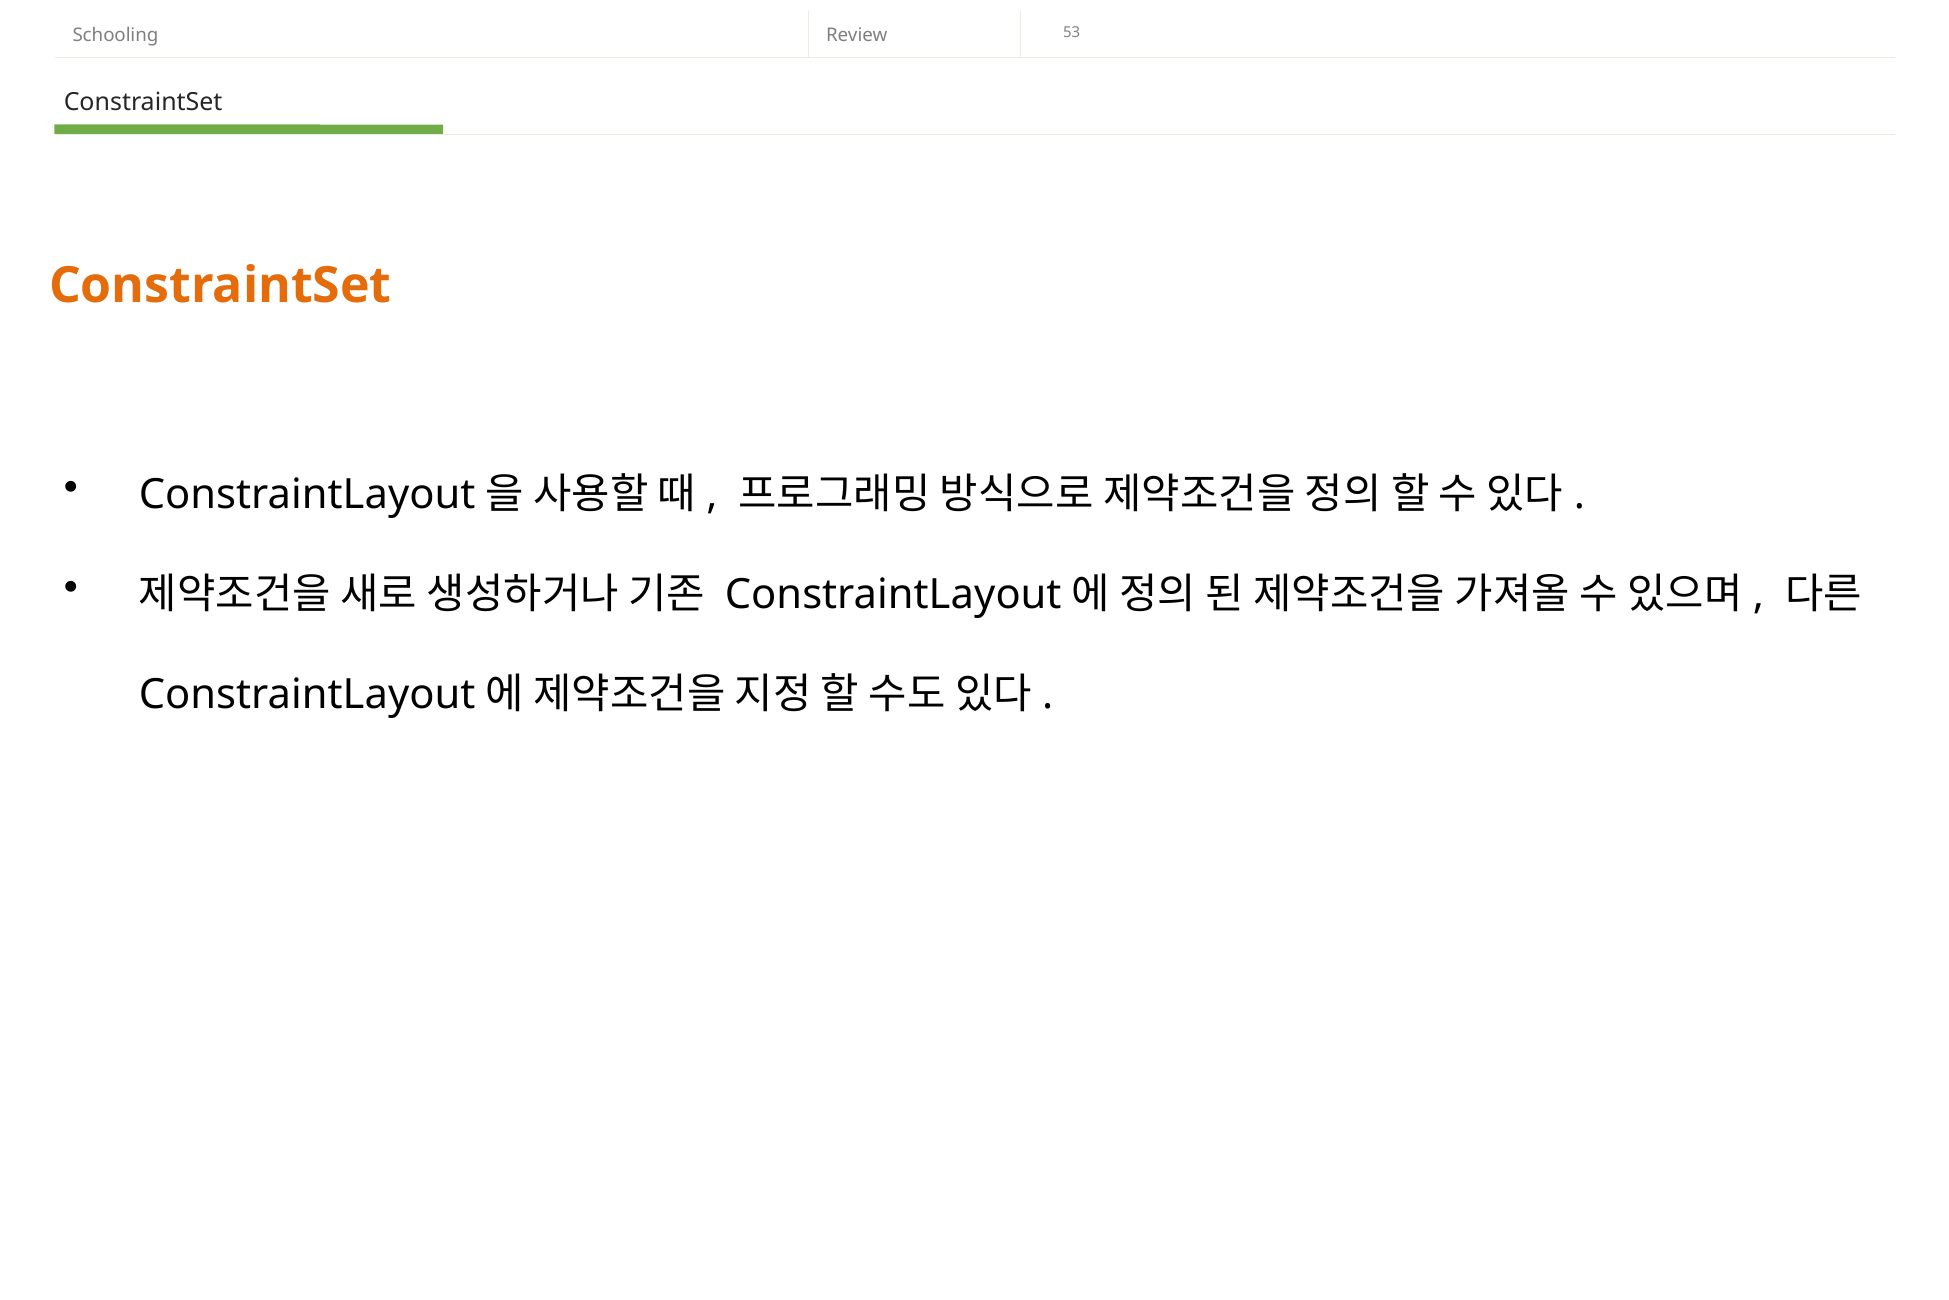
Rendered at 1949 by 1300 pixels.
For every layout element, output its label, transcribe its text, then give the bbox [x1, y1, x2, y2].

text_box ConstraintSet [34, 245, 420, 321]
text_box ConstraintLayout을 사용할 때, 프로그래밍 방식으로 제약조건을 정의 할 수 있다. 제약조건을 새로 생성하거나 기존 ConstraintLayout에 정의 된 제약조건을 가져올 수 있으며, 다른 ConstraintLayout에 제약조건을 지정 할 수도 있다. [48, 409, 1889, 725]
text_box ConstraintSet [48, 74, 1726, 126]
